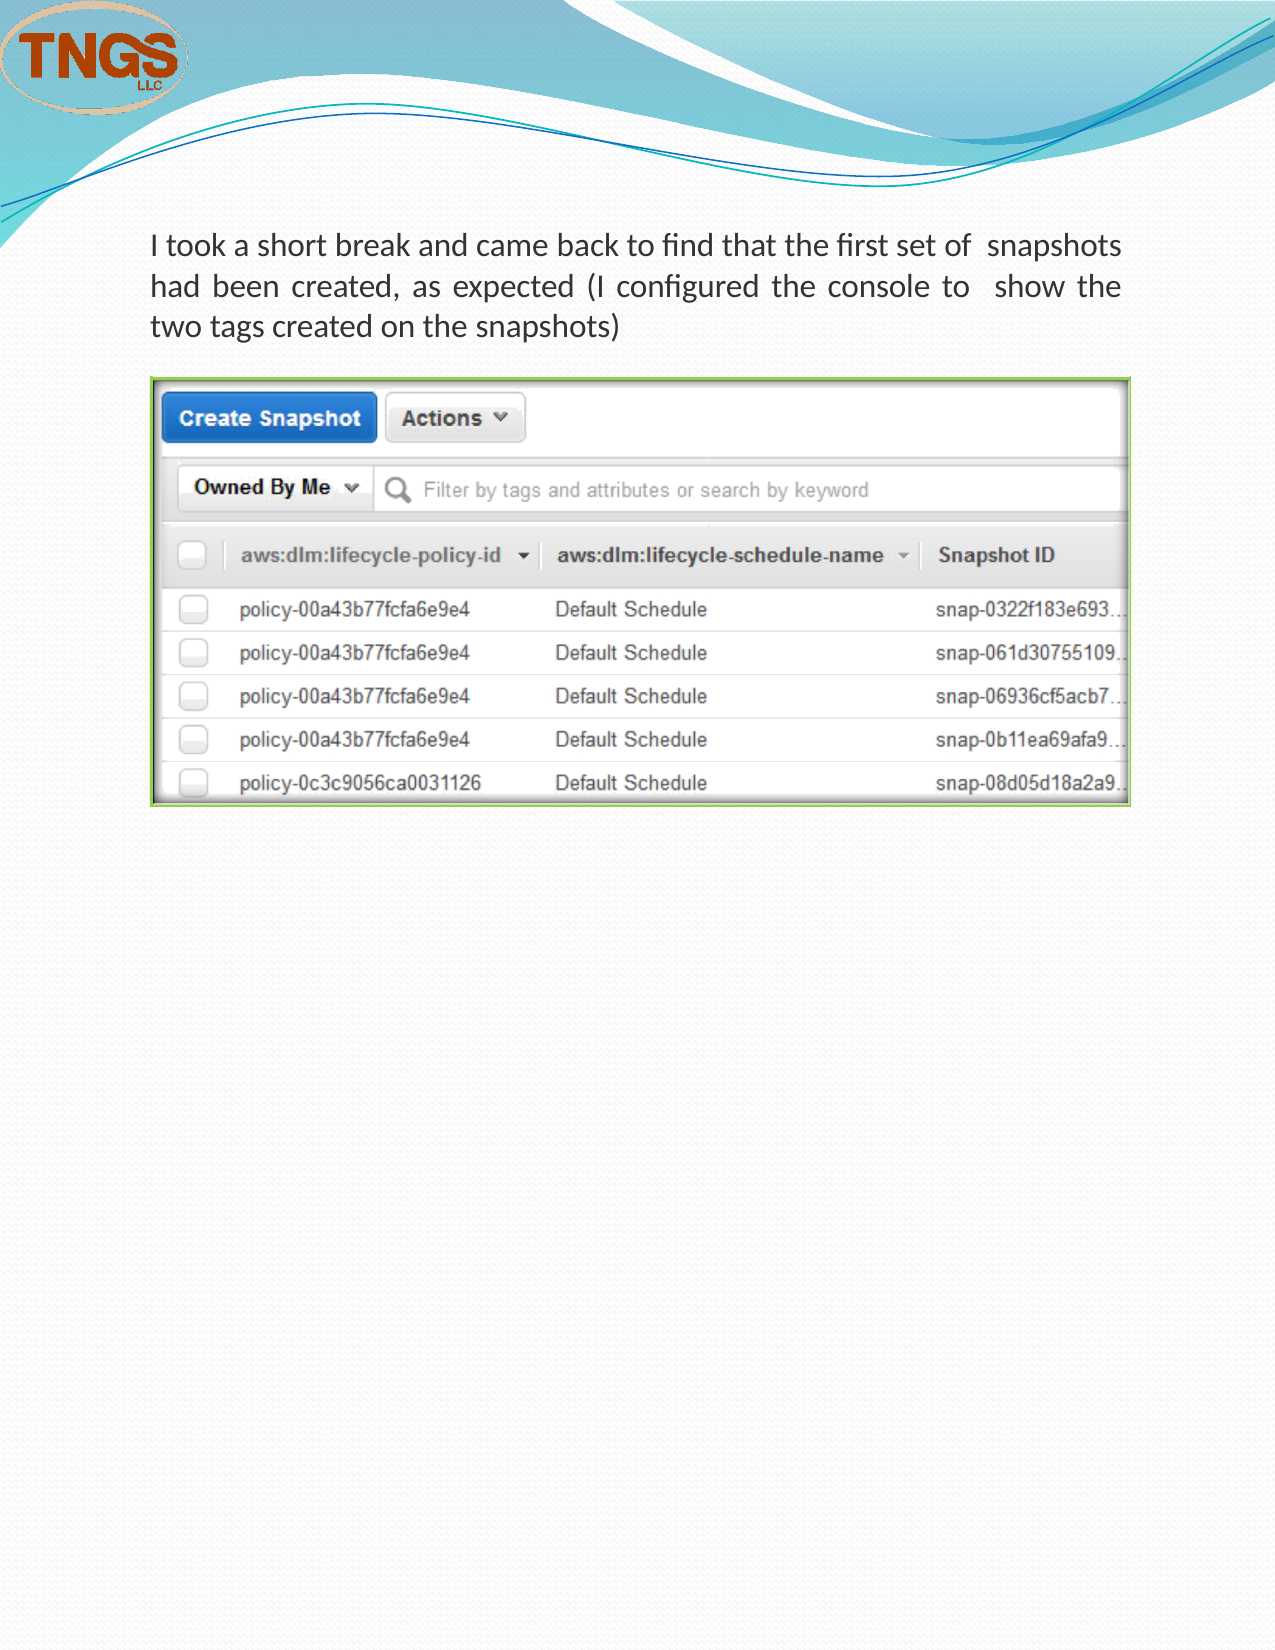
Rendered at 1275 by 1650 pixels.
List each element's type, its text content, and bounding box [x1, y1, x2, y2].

picture [0, 0, 188, 115]
text_box I took a short break and came back to find that the first set of snapshots had been created, as expected (I configured the console to show the two tags created on the snapshots) [147, 221, 1123, 344]
text_box [149, 376, 1132, 807]
